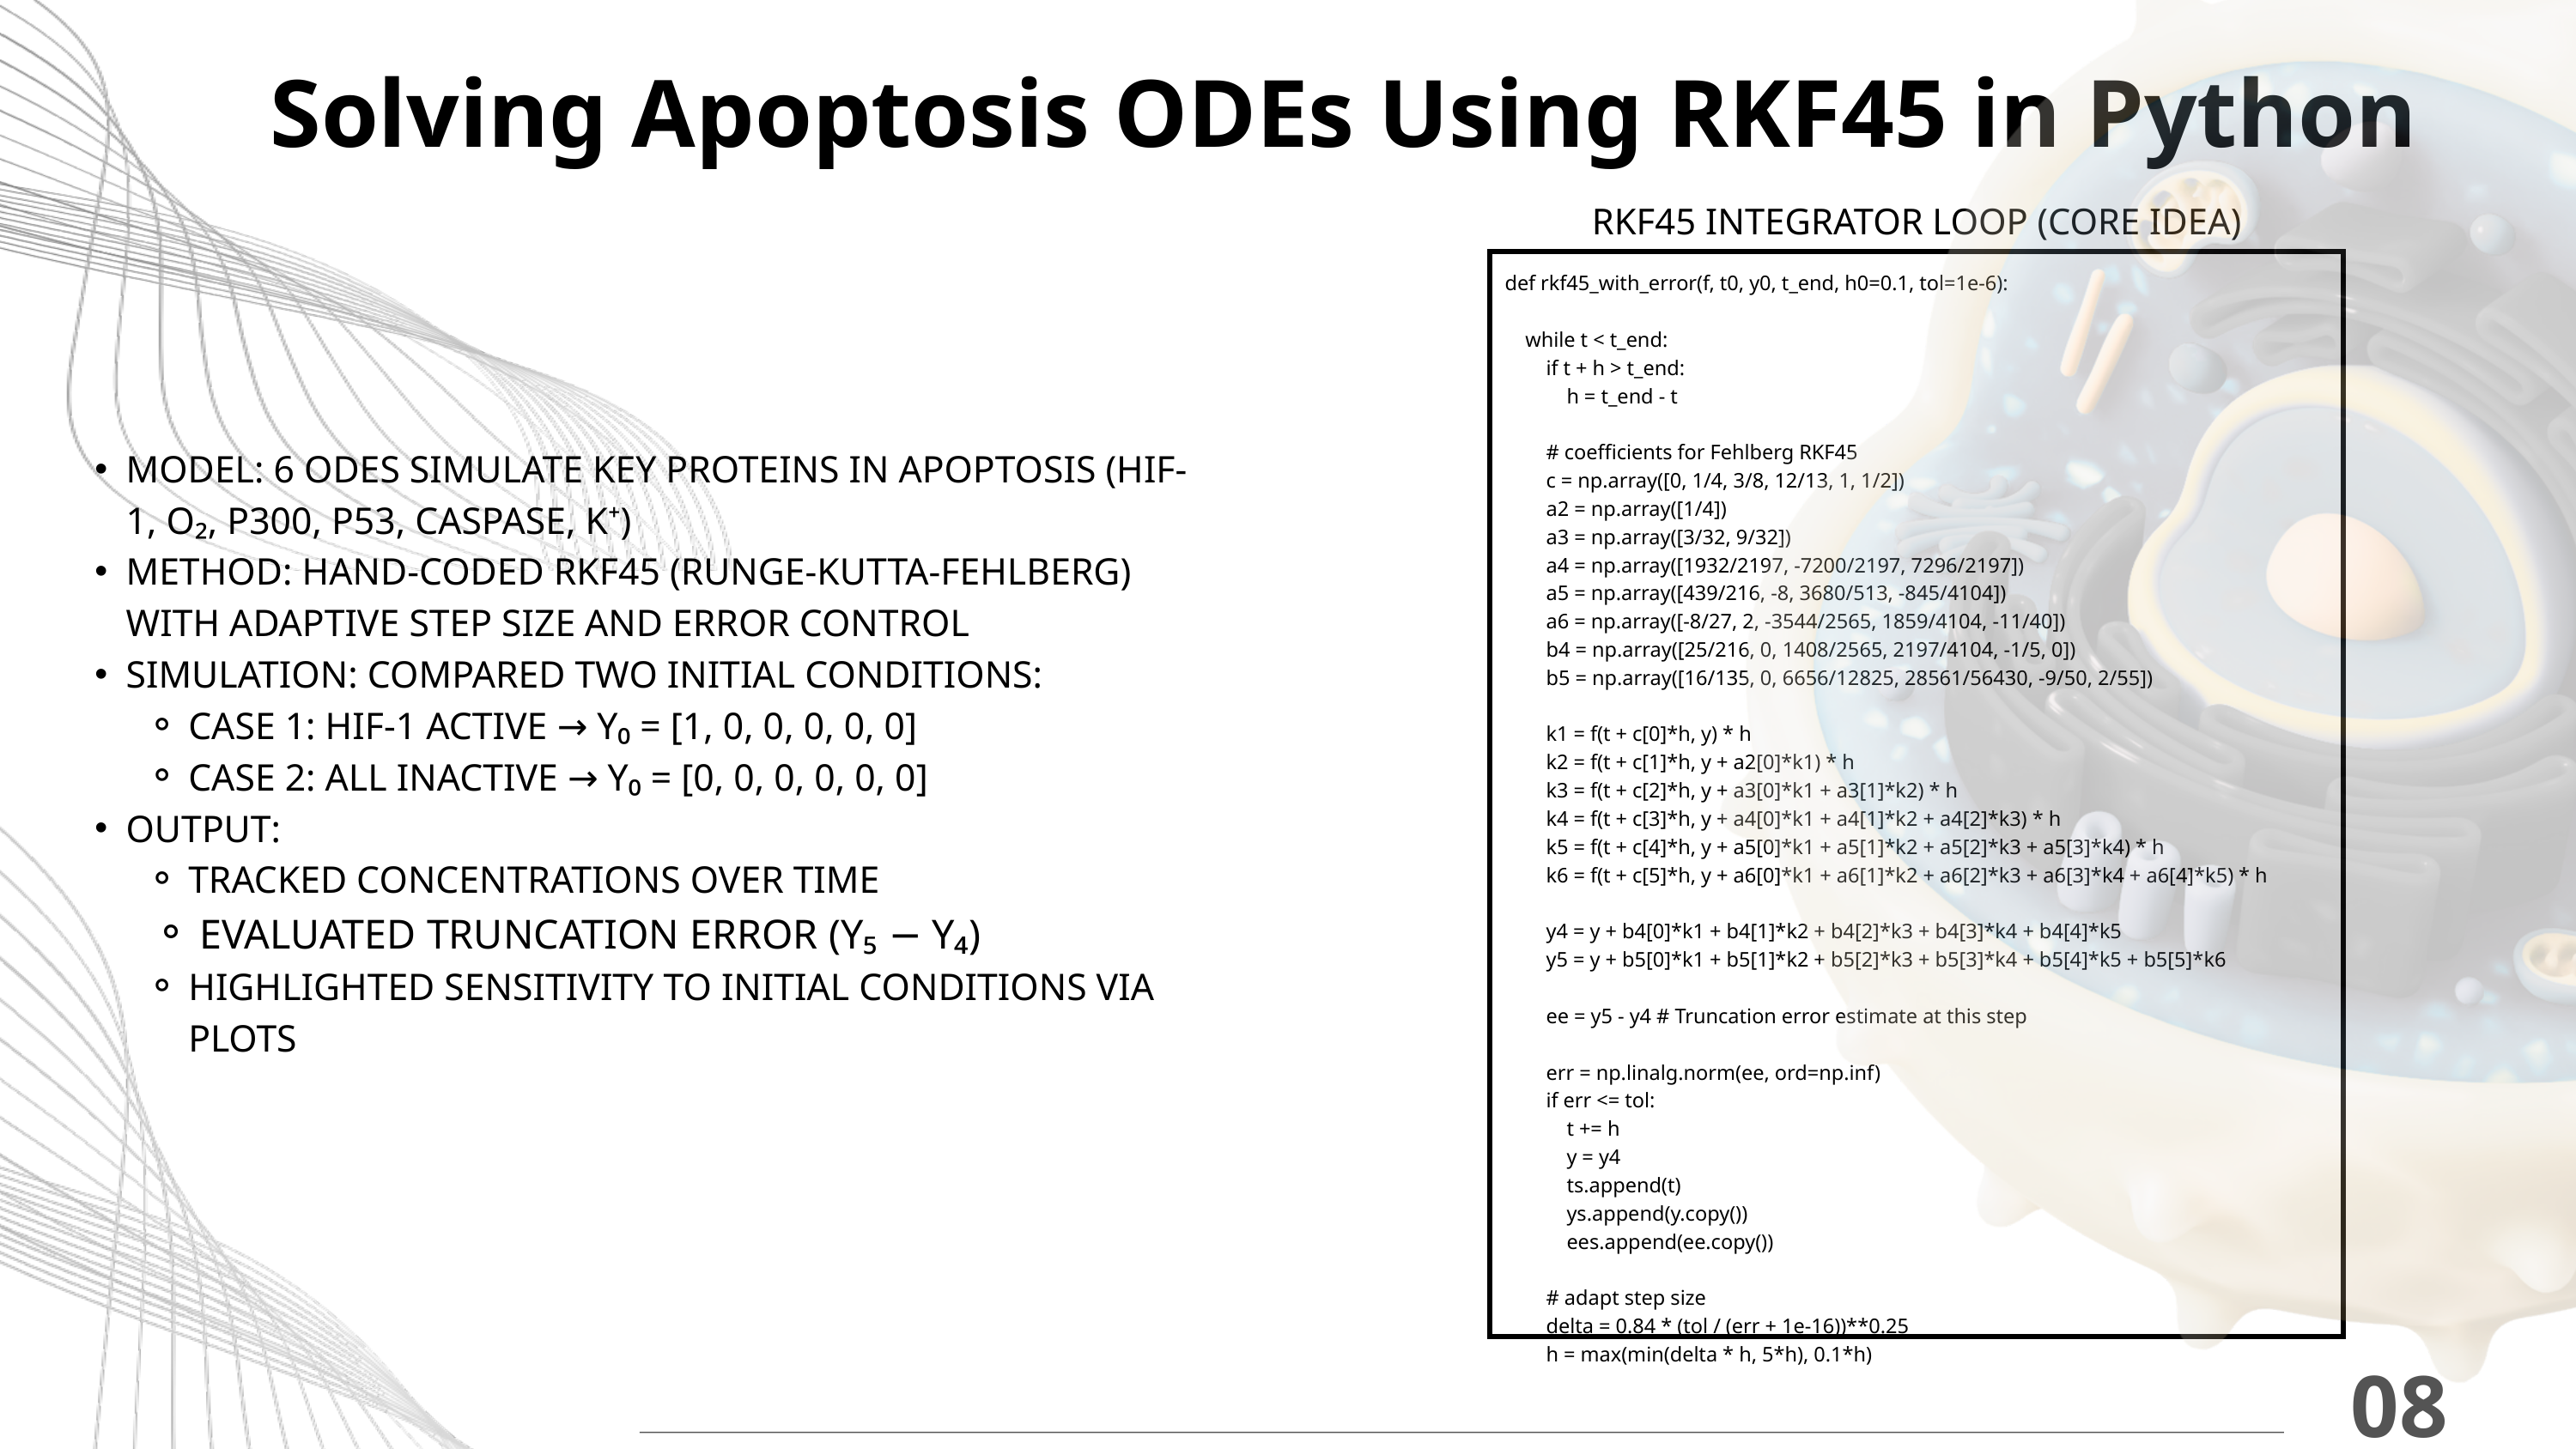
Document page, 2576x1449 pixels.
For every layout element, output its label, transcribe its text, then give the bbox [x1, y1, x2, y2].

text_box 08 [2309, 1384, 2489, 1449]
text_box MODEL: 6 ODES SIMULATE KEY PROTEINS IN APOPTOSIS (HIF-1, O₂, P300, P53, CASPASE, K⁺) METHOD: HAND-CODED RKF45 (RUNGE-KUTTA-FEHLBERG) WITH ADAPTIVE STEP SIZE AND ERROR CONTROL SIMULATION: COMPARED TWO INITIAL CONDITIONS: CASE 1: HIF-1 ACTIVE → Y₀ = [1, 0, 0, 0, 0, 0] CASE 2: ALL INACTIVE → Y₀ = [0, 0, 0, 0, 0, 0] OUTPUT: TRACKED CONCENTRATIONS OVER TIME EVALUATED TRUNCATION ERROR (Y₅ − Y₄) HIGHLIGHTED SENSITIVITY TO INITIAL CONDITIONS VIA PLOTS [63, 438, 1204, 1060]
text_box [1719, 0, 2576, 1384]
text_box [0, 0, 733, 572]
text_box [0, 800, 636, 1449]
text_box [1489, 251, 2344, 1337]
text_box Solving Apoptosis ODEs Using RKF45 in Python [256, 35, 1719, 166]
text_box RKF45 INTEGRATOR LOOP (CORE IDEA) [1564, 191, 1719, 243]
